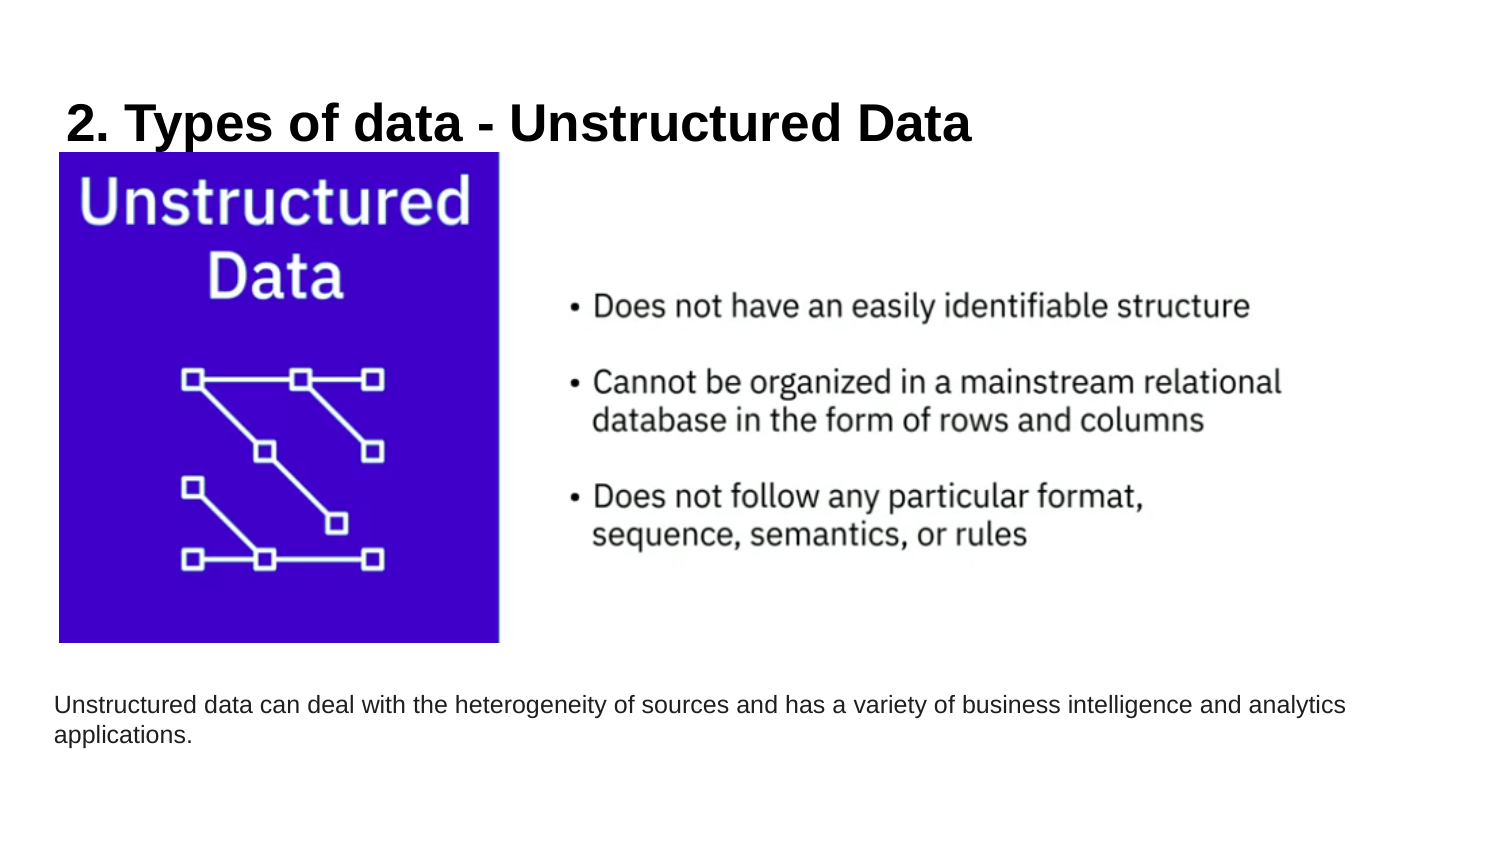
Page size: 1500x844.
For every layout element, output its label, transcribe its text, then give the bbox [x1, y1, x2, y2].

picture [59, 152, 1313, 644]
text_box Unstructured data can deal with the heterogeneity of sources and has a variety of business intelligence and analytics applications. [38, 673, 1397, 764]
title 2. Types of data - Unstructured Data [51, 72, 1449, 167]
